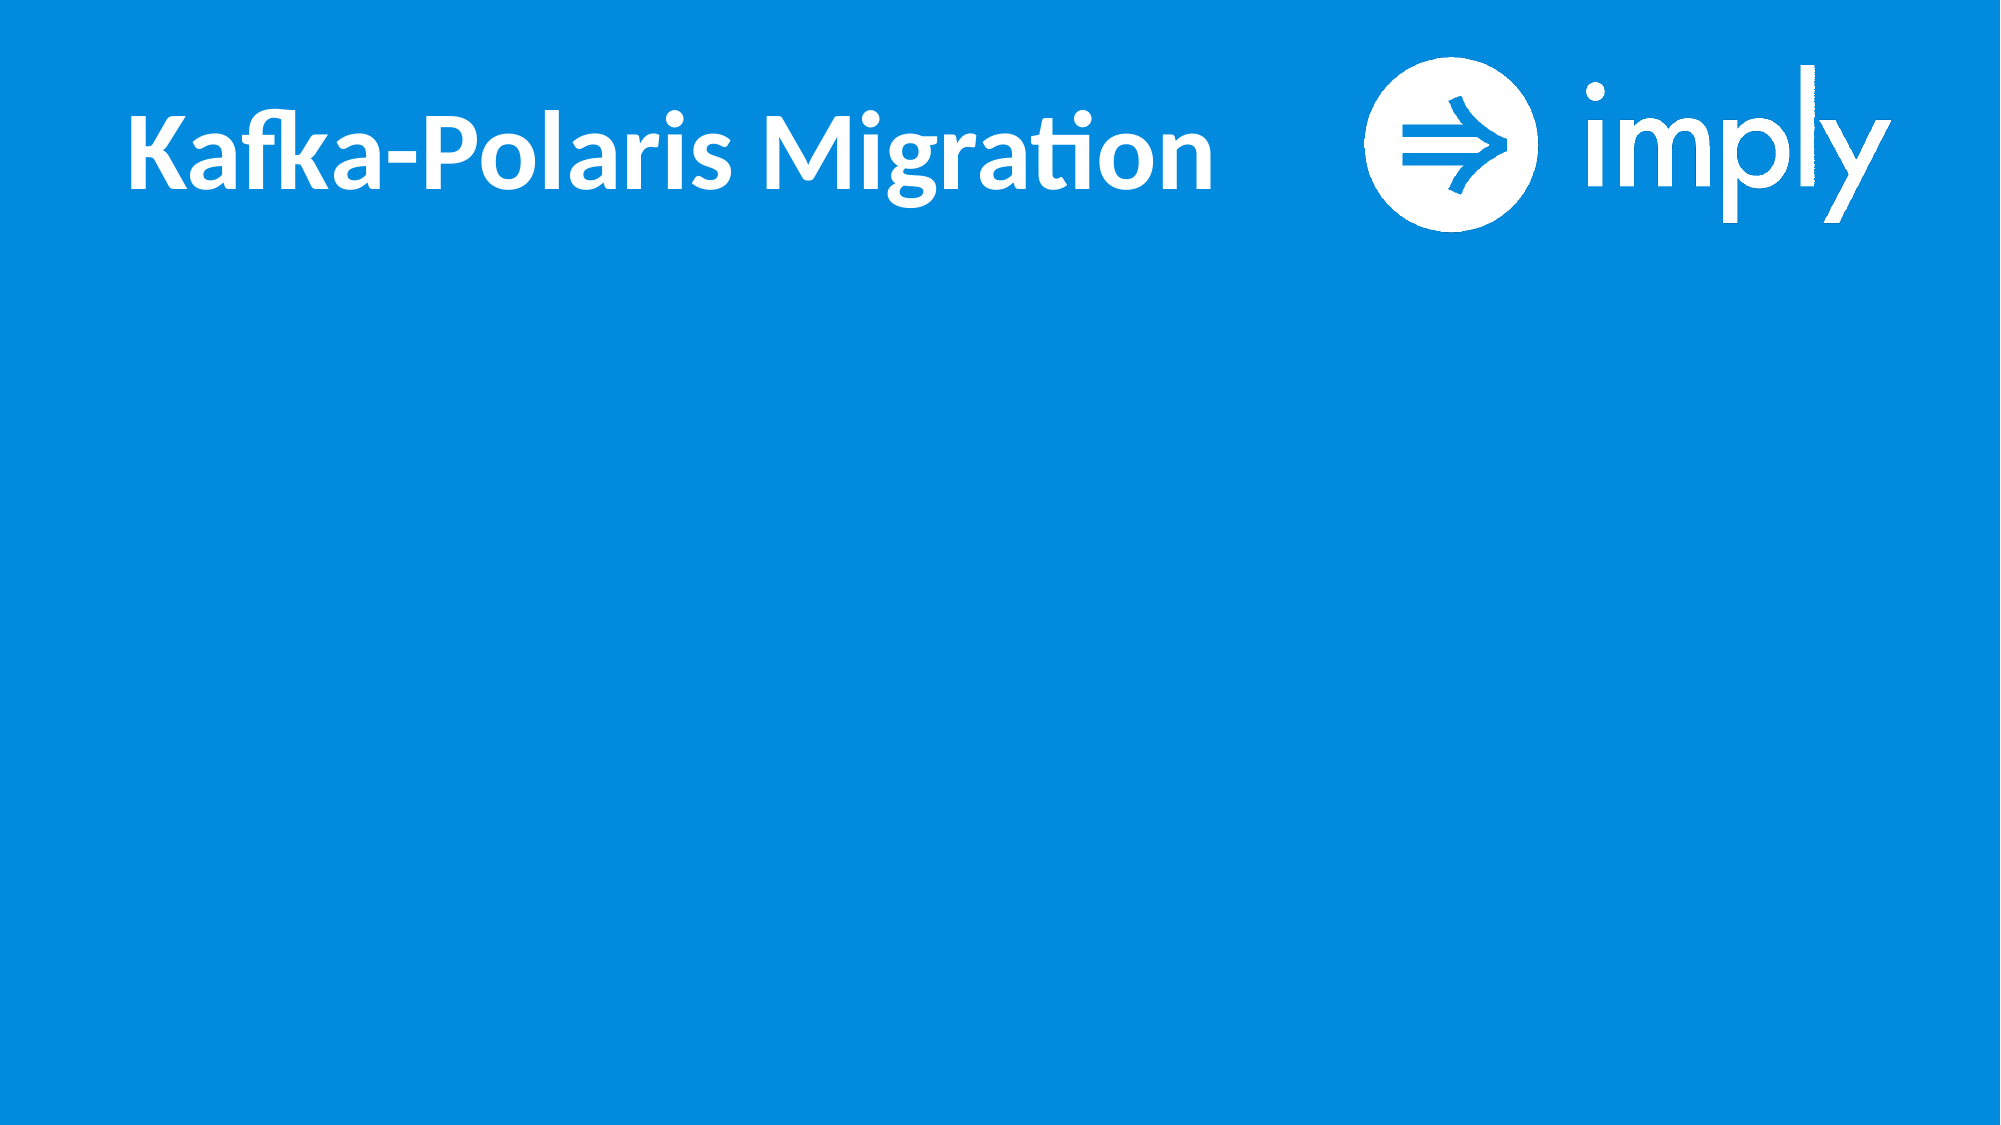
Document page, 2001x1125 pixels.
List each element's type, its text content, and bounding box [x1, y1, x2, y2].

picture [1364, 24, 1894, 266]
text_box Kafka-Polaris Migration [112, 69, 1234, 220]
